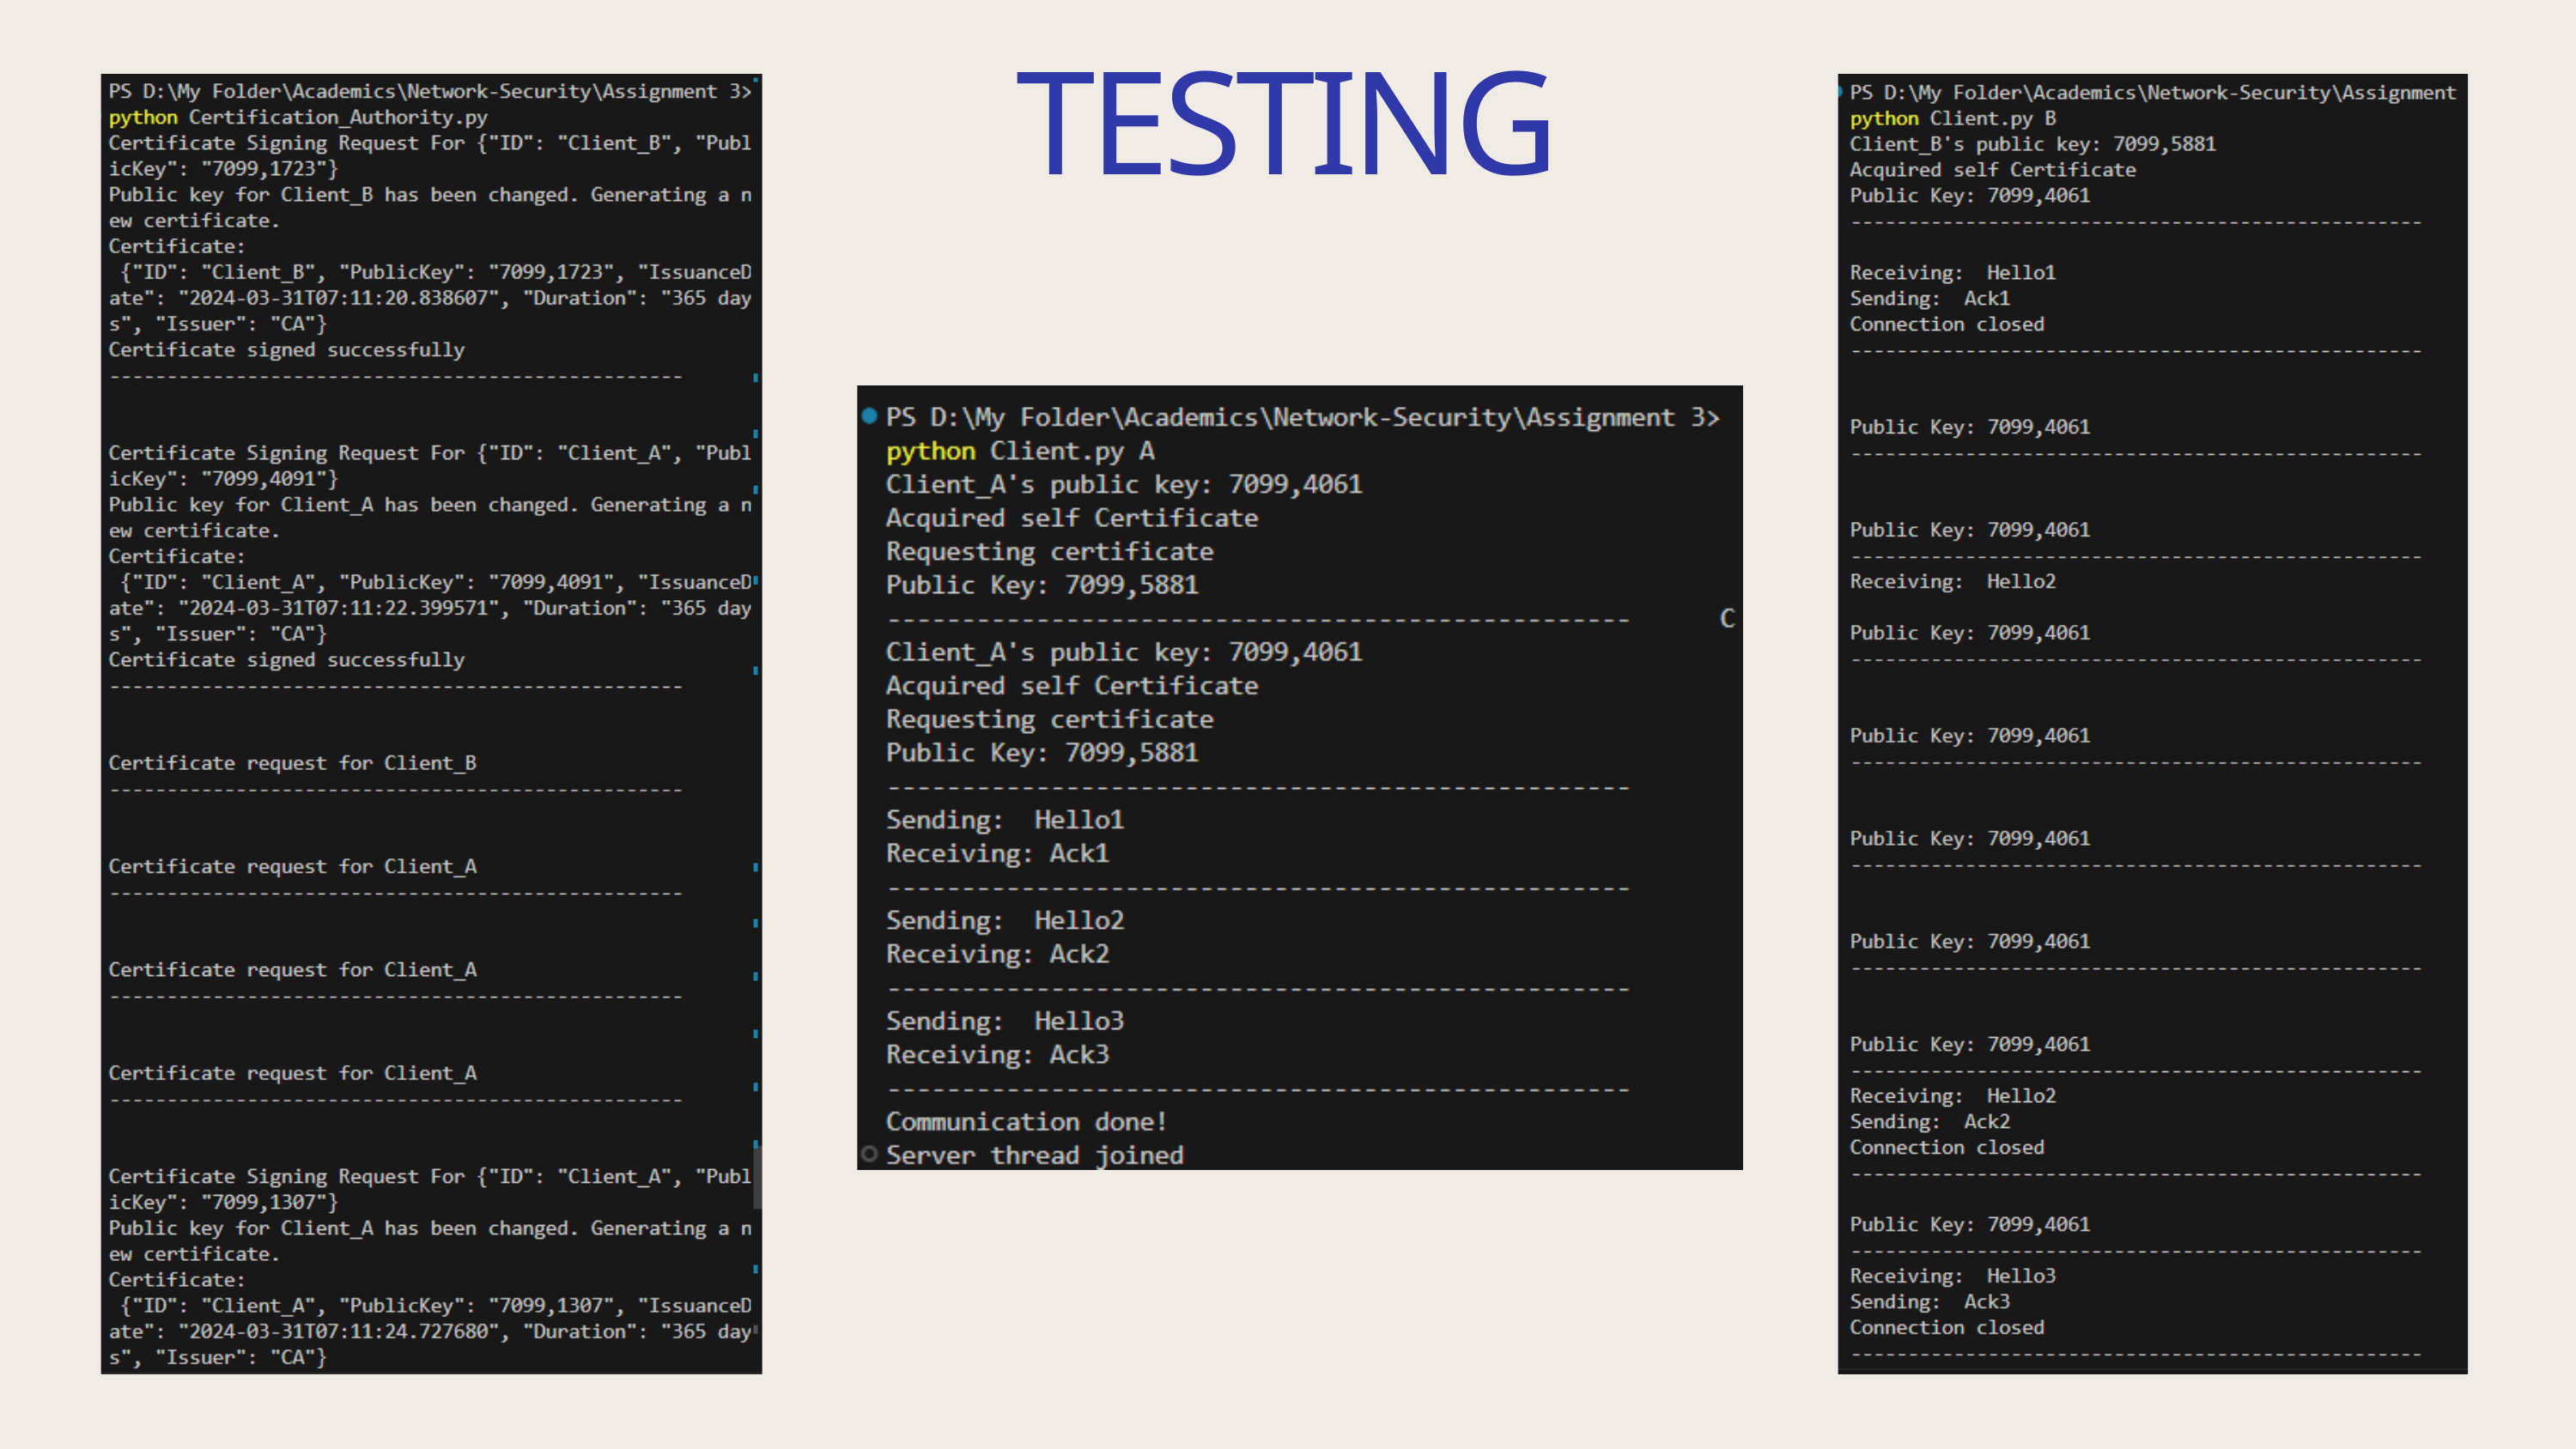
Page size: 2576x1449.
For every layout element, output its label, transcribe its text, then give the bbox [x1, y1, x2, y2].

text_box [100, 74, 762, 1374]
text_box [857, 385, 1744, 1170]
text_box [1838, 74, 2469, 1374]
text_box TESTING [348, 60, 2228, 204]
